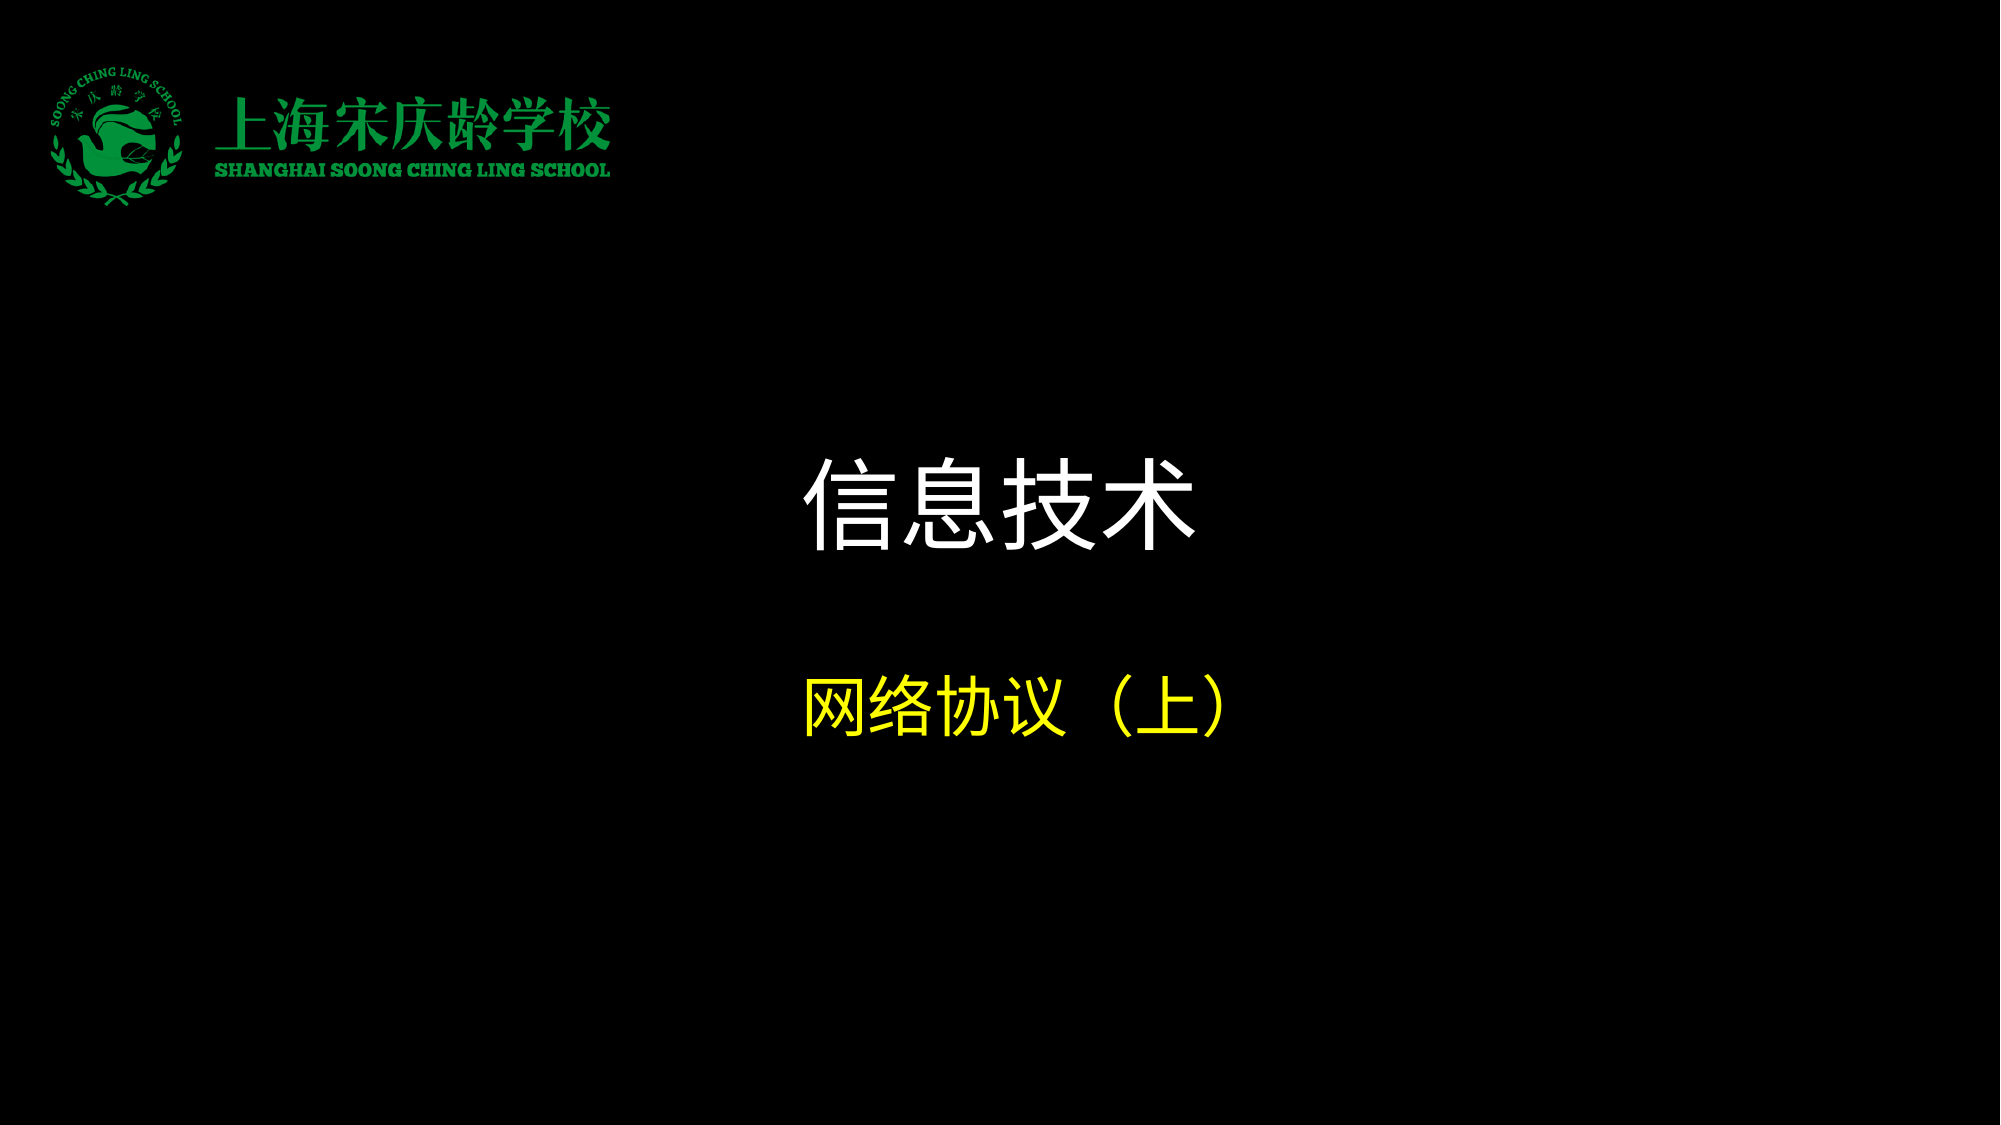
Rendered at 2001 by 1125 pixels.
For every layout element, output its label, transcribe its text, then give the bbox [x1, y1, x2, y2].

title 信息技术 [68, 470, 1932, 655]
picture [43, 60, 622, 211]
text_box 网络协议（上） [488, 657, 1582, 753]
